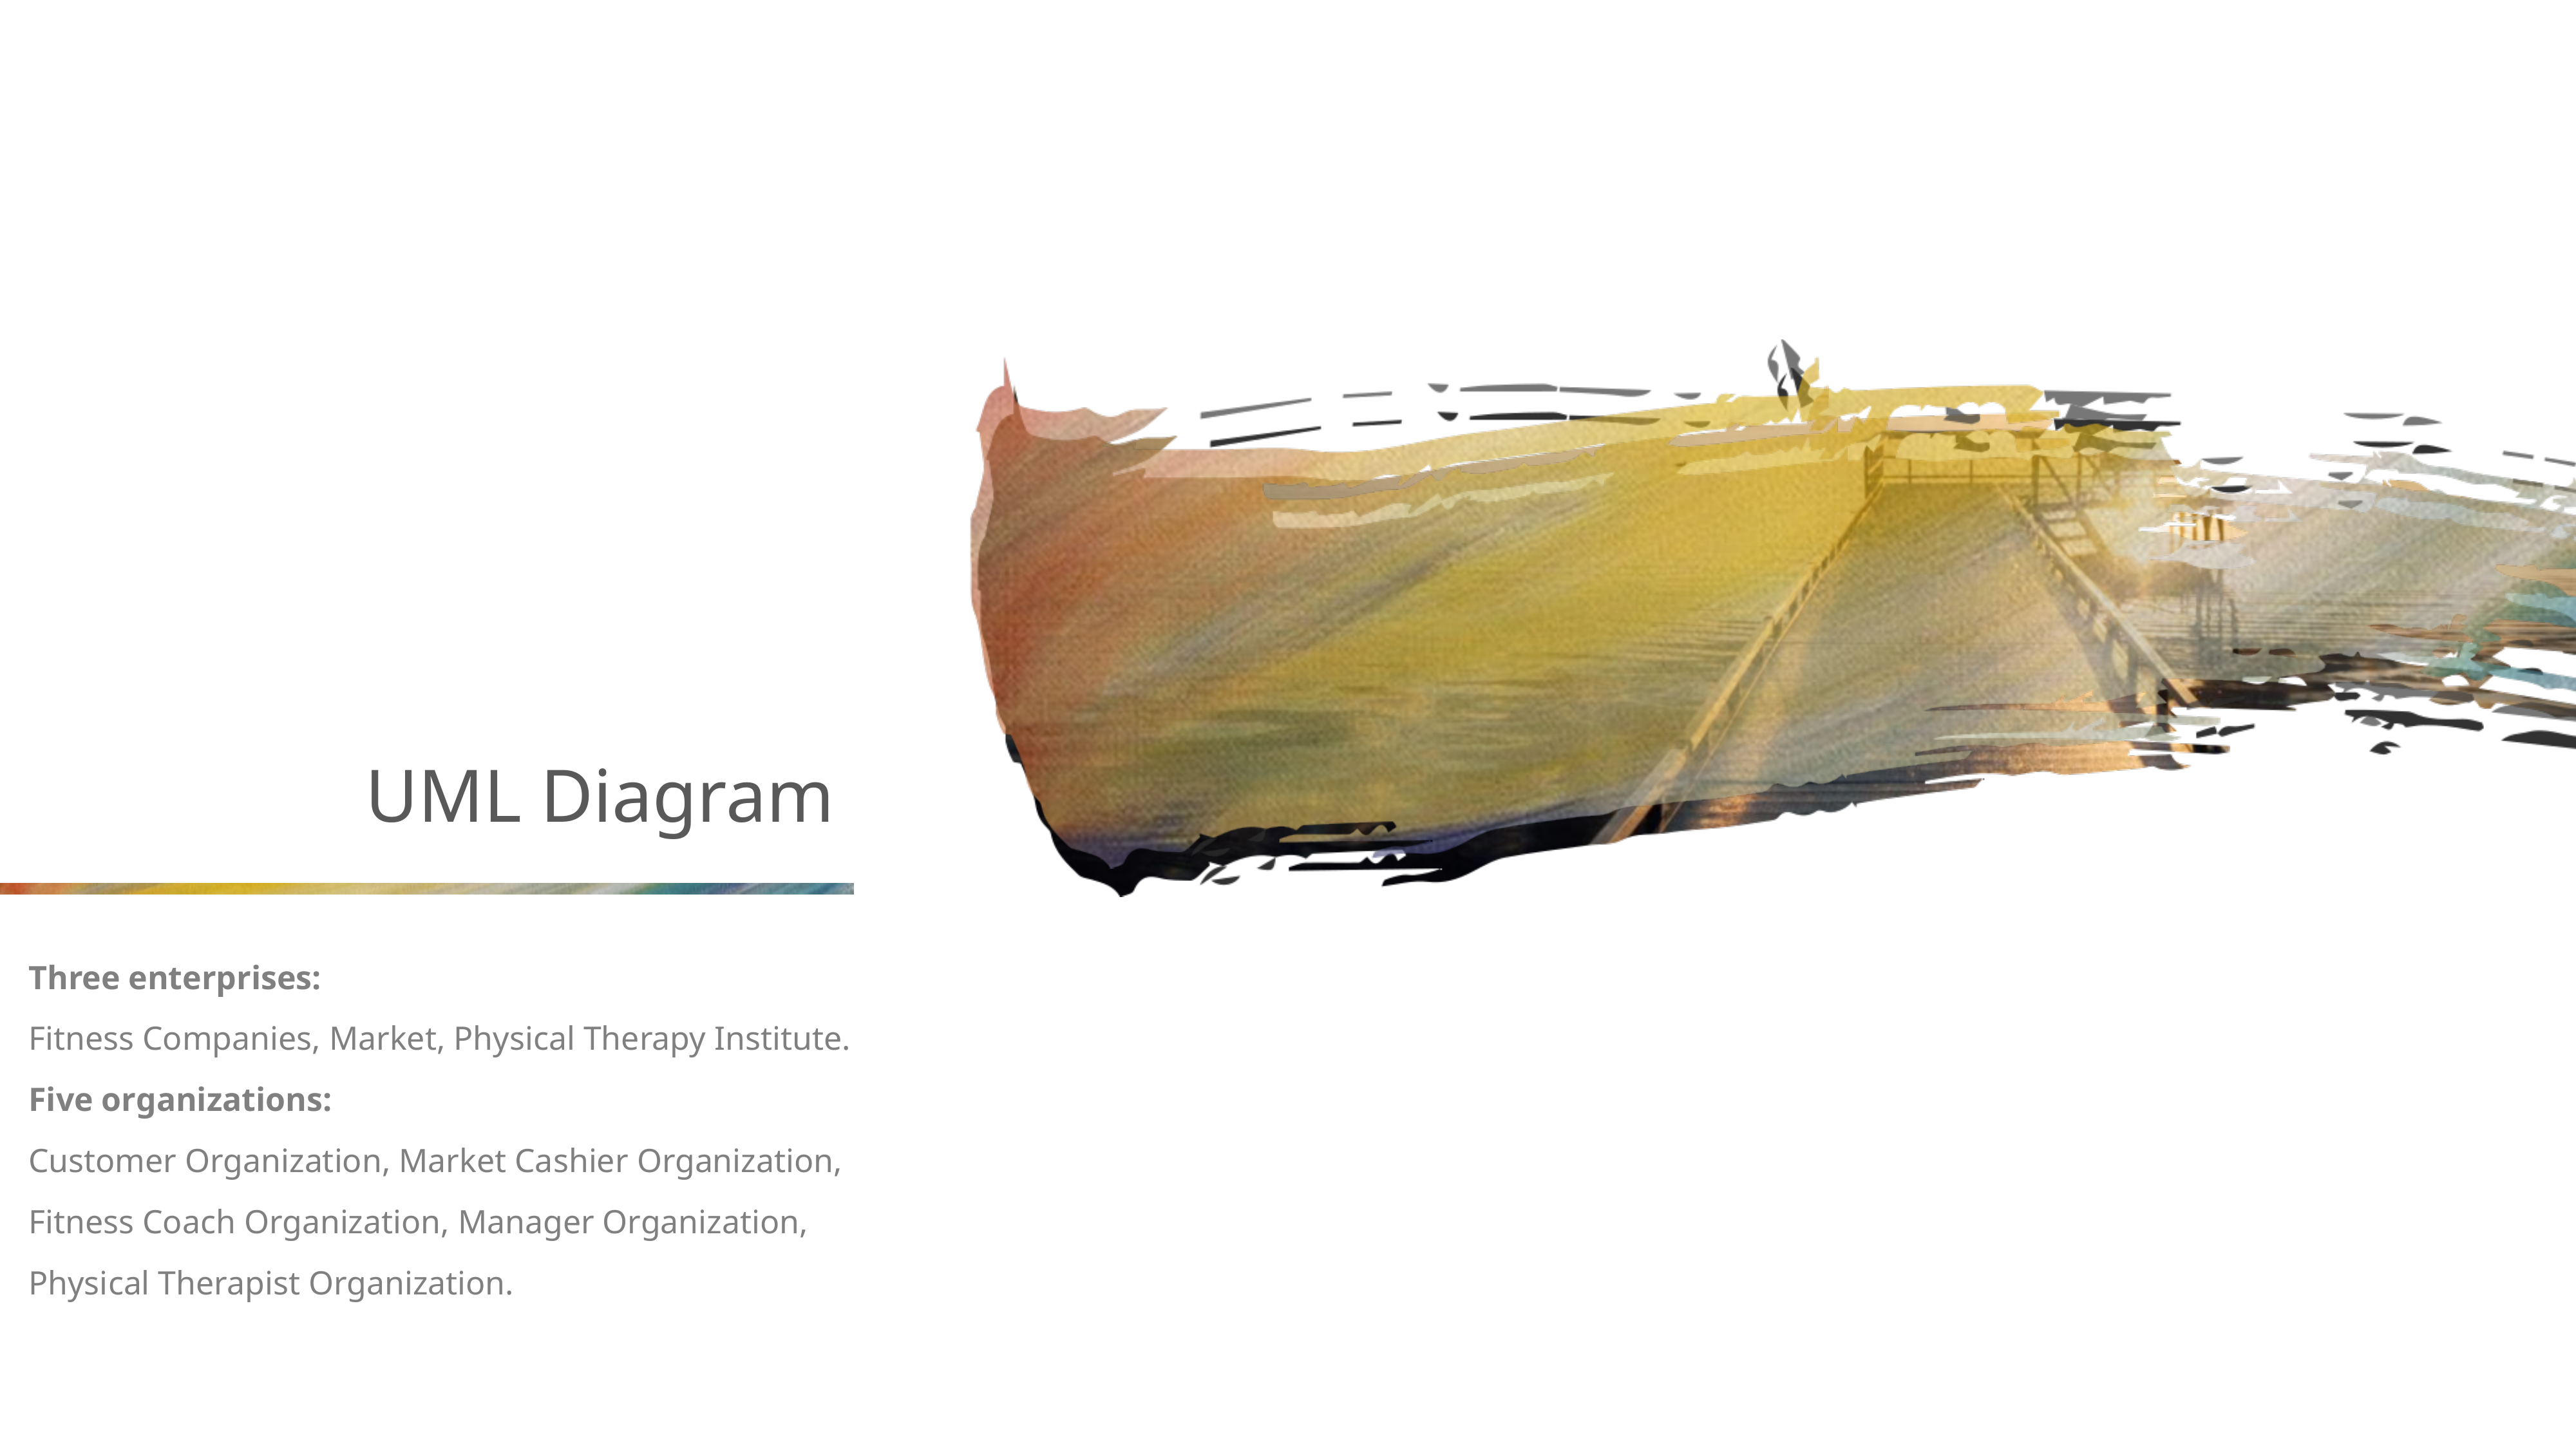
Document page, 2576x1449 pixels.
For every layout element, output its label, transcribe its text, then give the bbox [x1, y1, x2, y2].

text_box Three enterprises: Fitness Companies, Market, Physical Therapy Institute. Five organizations: Customer Organization, Market Cashier Organization, Fitness Coach Organization, Manager Organization, Physical Therapist Organization. [28, 934, 853, 1312]
text_box UML Diagram [346, 771, 853, 844]
picture [964, 339, 2576, 897]
picture [0, 883, 854, 895]
